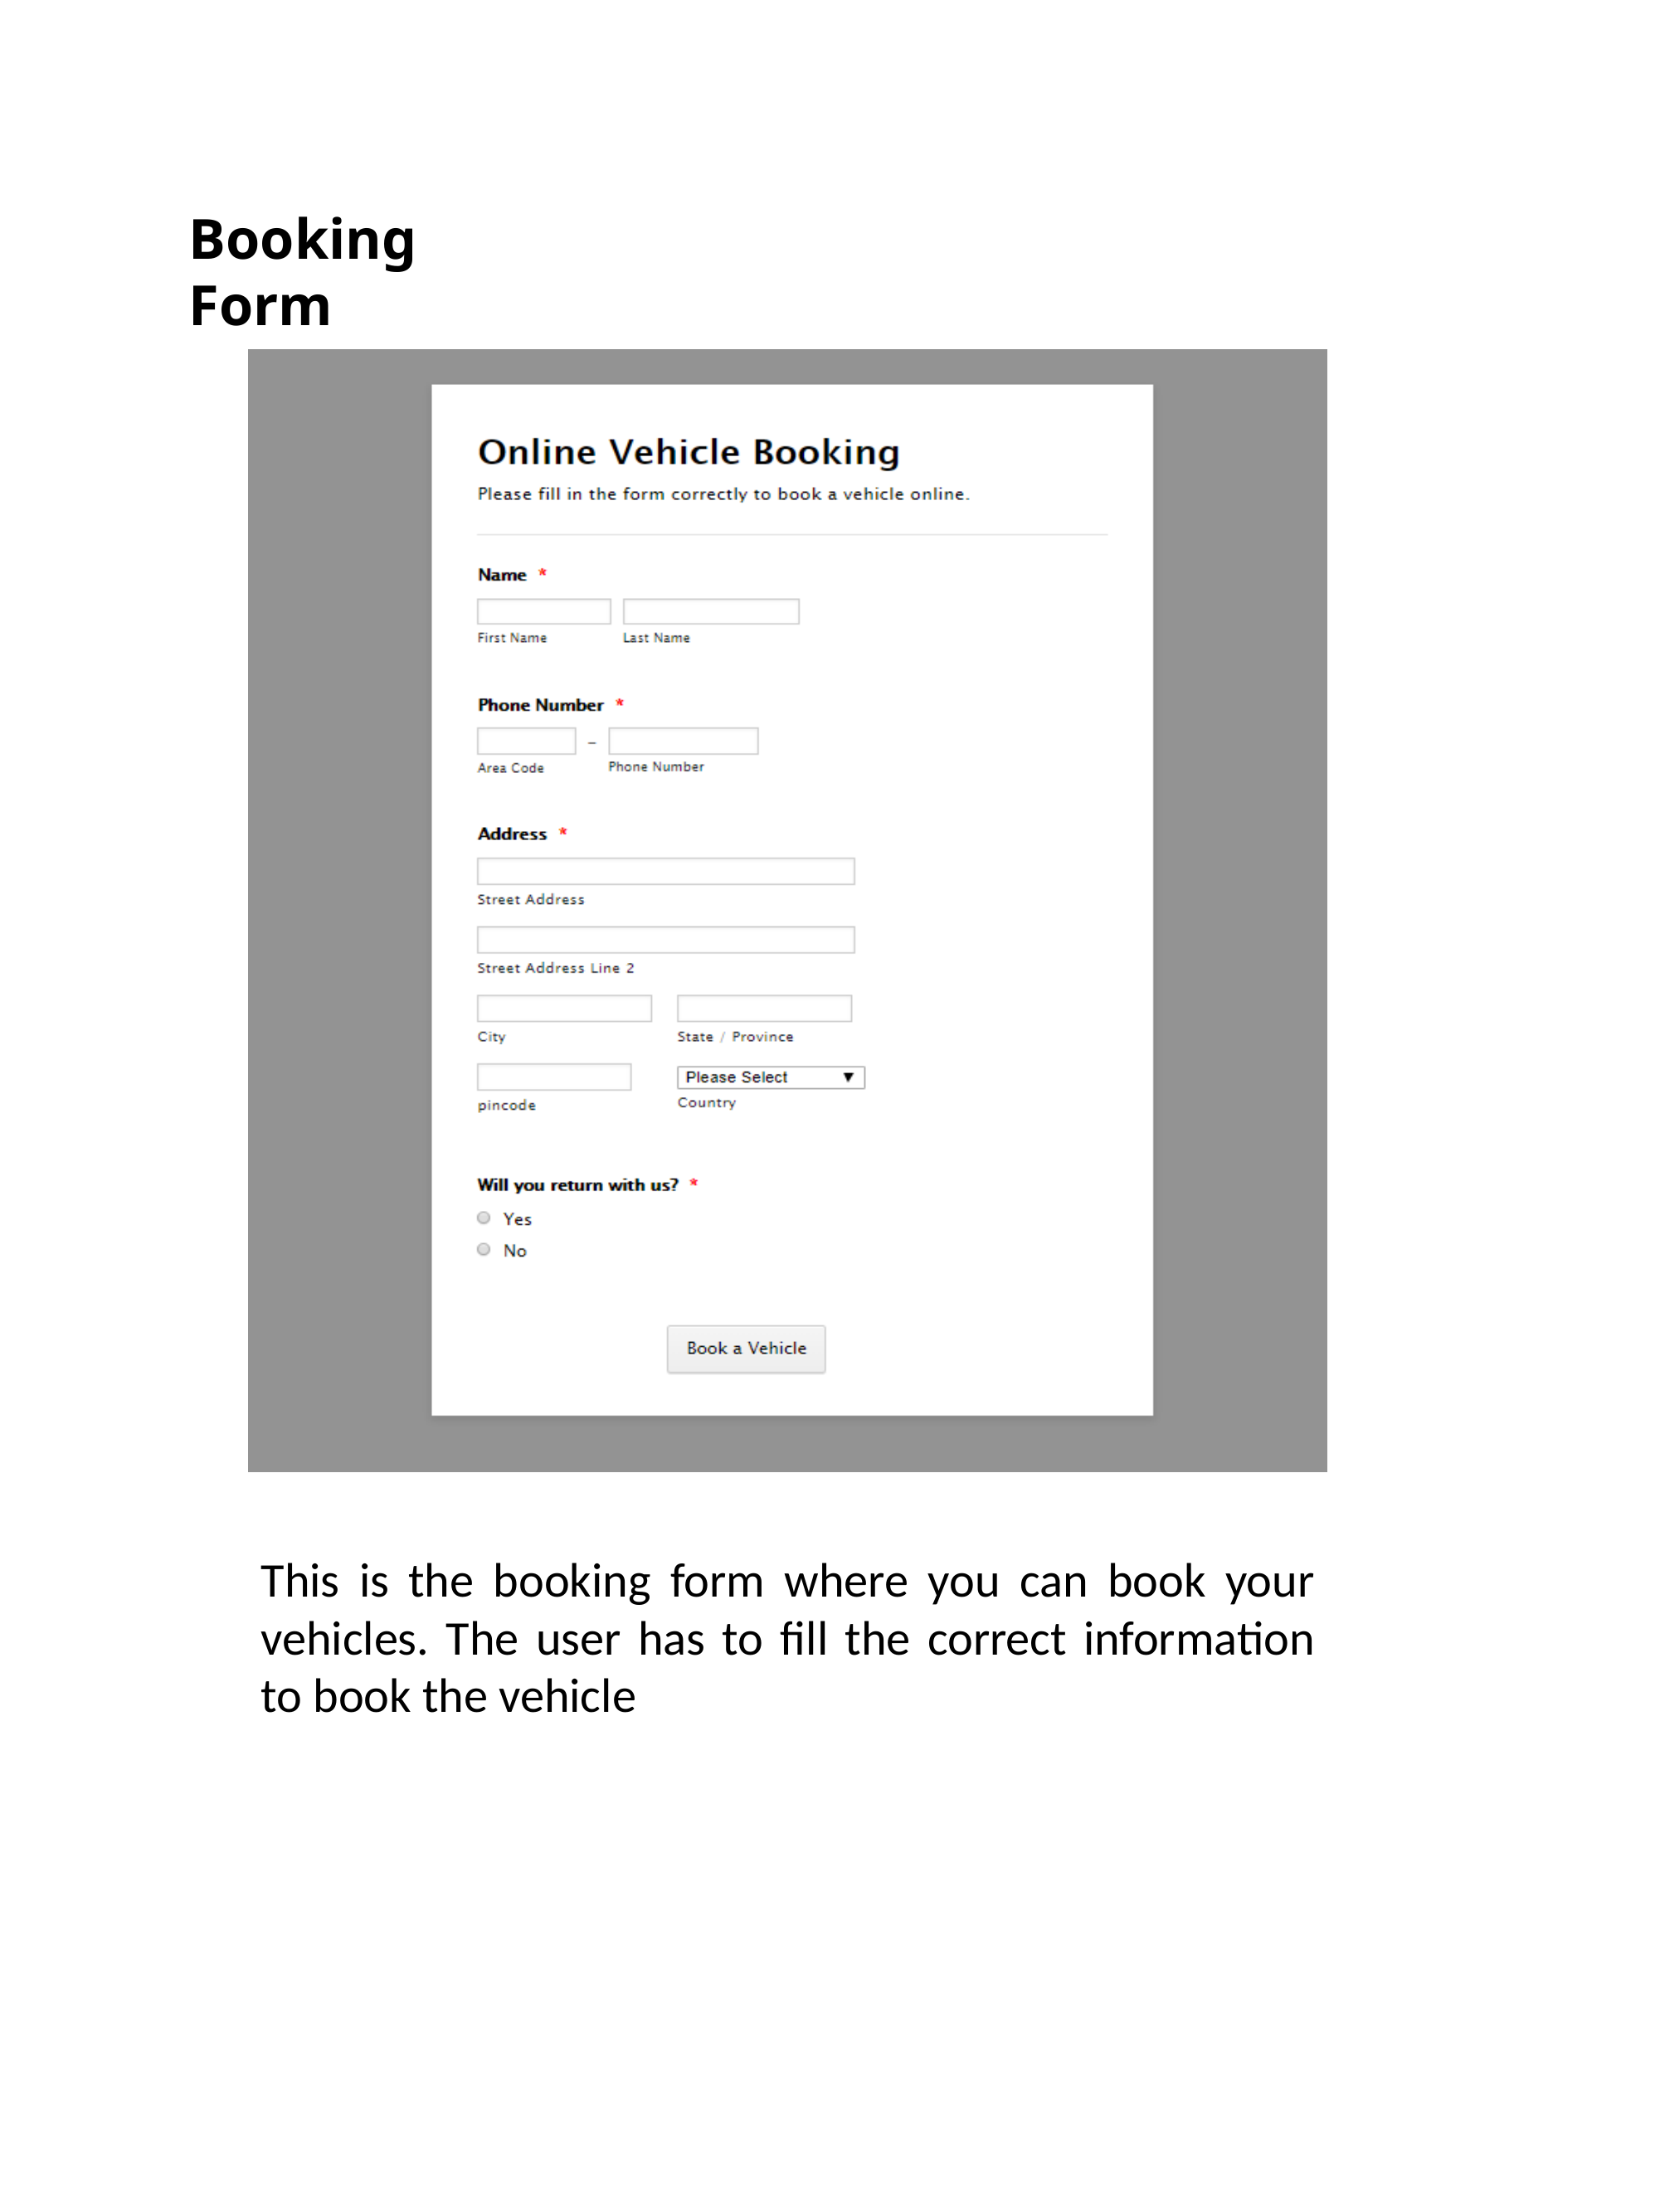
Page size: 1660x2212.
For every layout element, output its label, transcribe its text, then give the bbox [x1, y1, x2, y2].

text_box Booking Form [177, 197, 549, 343]
picture [248, 349, 1327, 1472]
text_box This is the booking form where you can book your vehicles. The user has to fill the correct information to book the vehicle [248, 1542, 1327, 1728]
